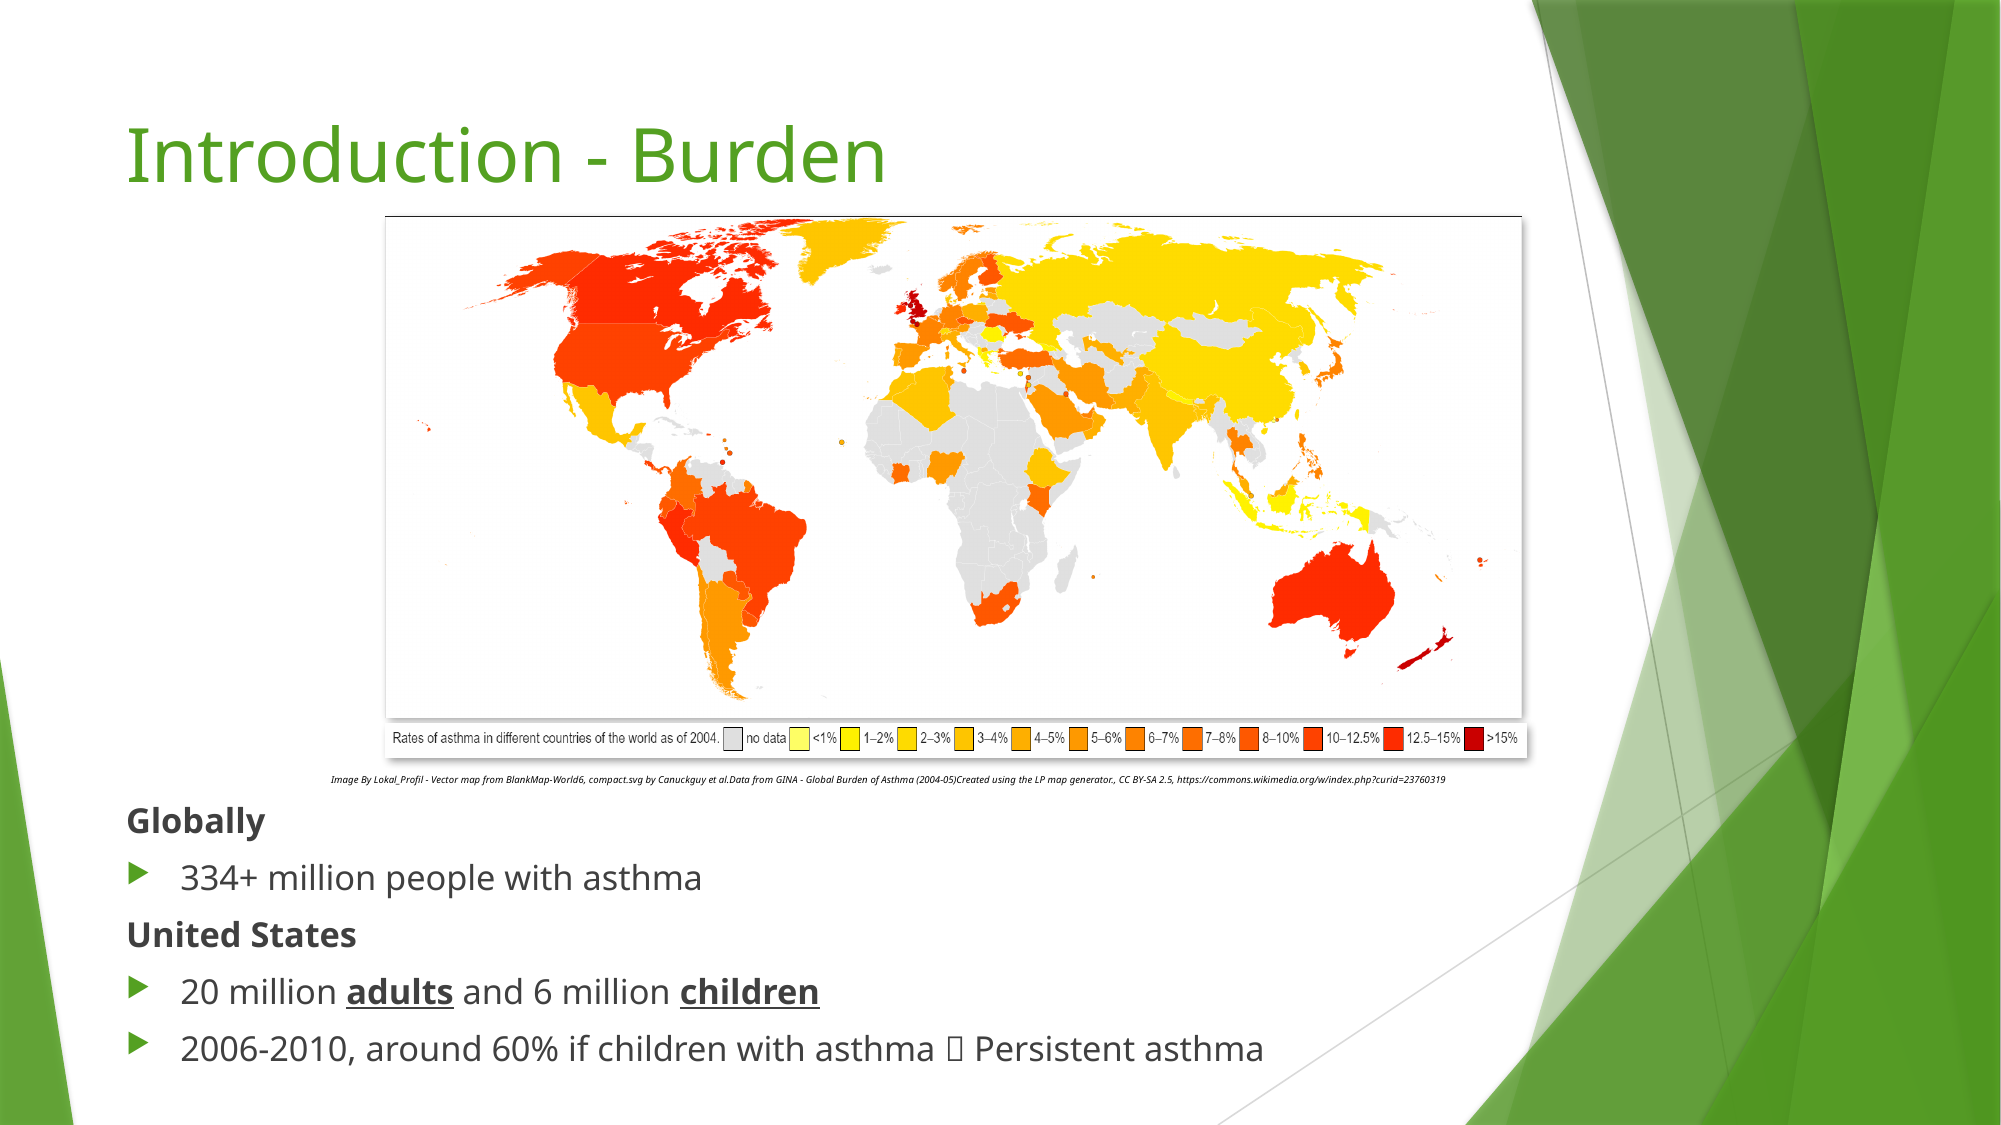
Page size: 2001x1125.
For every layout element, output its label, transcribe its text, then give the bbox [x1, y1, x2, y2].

picture [385, 723, 1528, 759]
title Introduction - Burden [111, 99, 1522, 317]
picture [385, 216, 1522, 719]
list Globally 334+ million people with asthma United States 20 million adults and 6 million children 2006-2010, around 60% if children with asthma  Persistent asthma [111, 742, 1522, 1078]
text_box Image By Lokal_Profil - Vector map from BlankMap-World6, compact.svg by Canuckguy et al.Data from GINA - Global Burden of Asthma (2004-05)Created using the LP map generator., CC BY-SA 2.5, https://commons.wikimedia.org/w/index.php?curid=23760319 [316, 764, 1684, 799]
